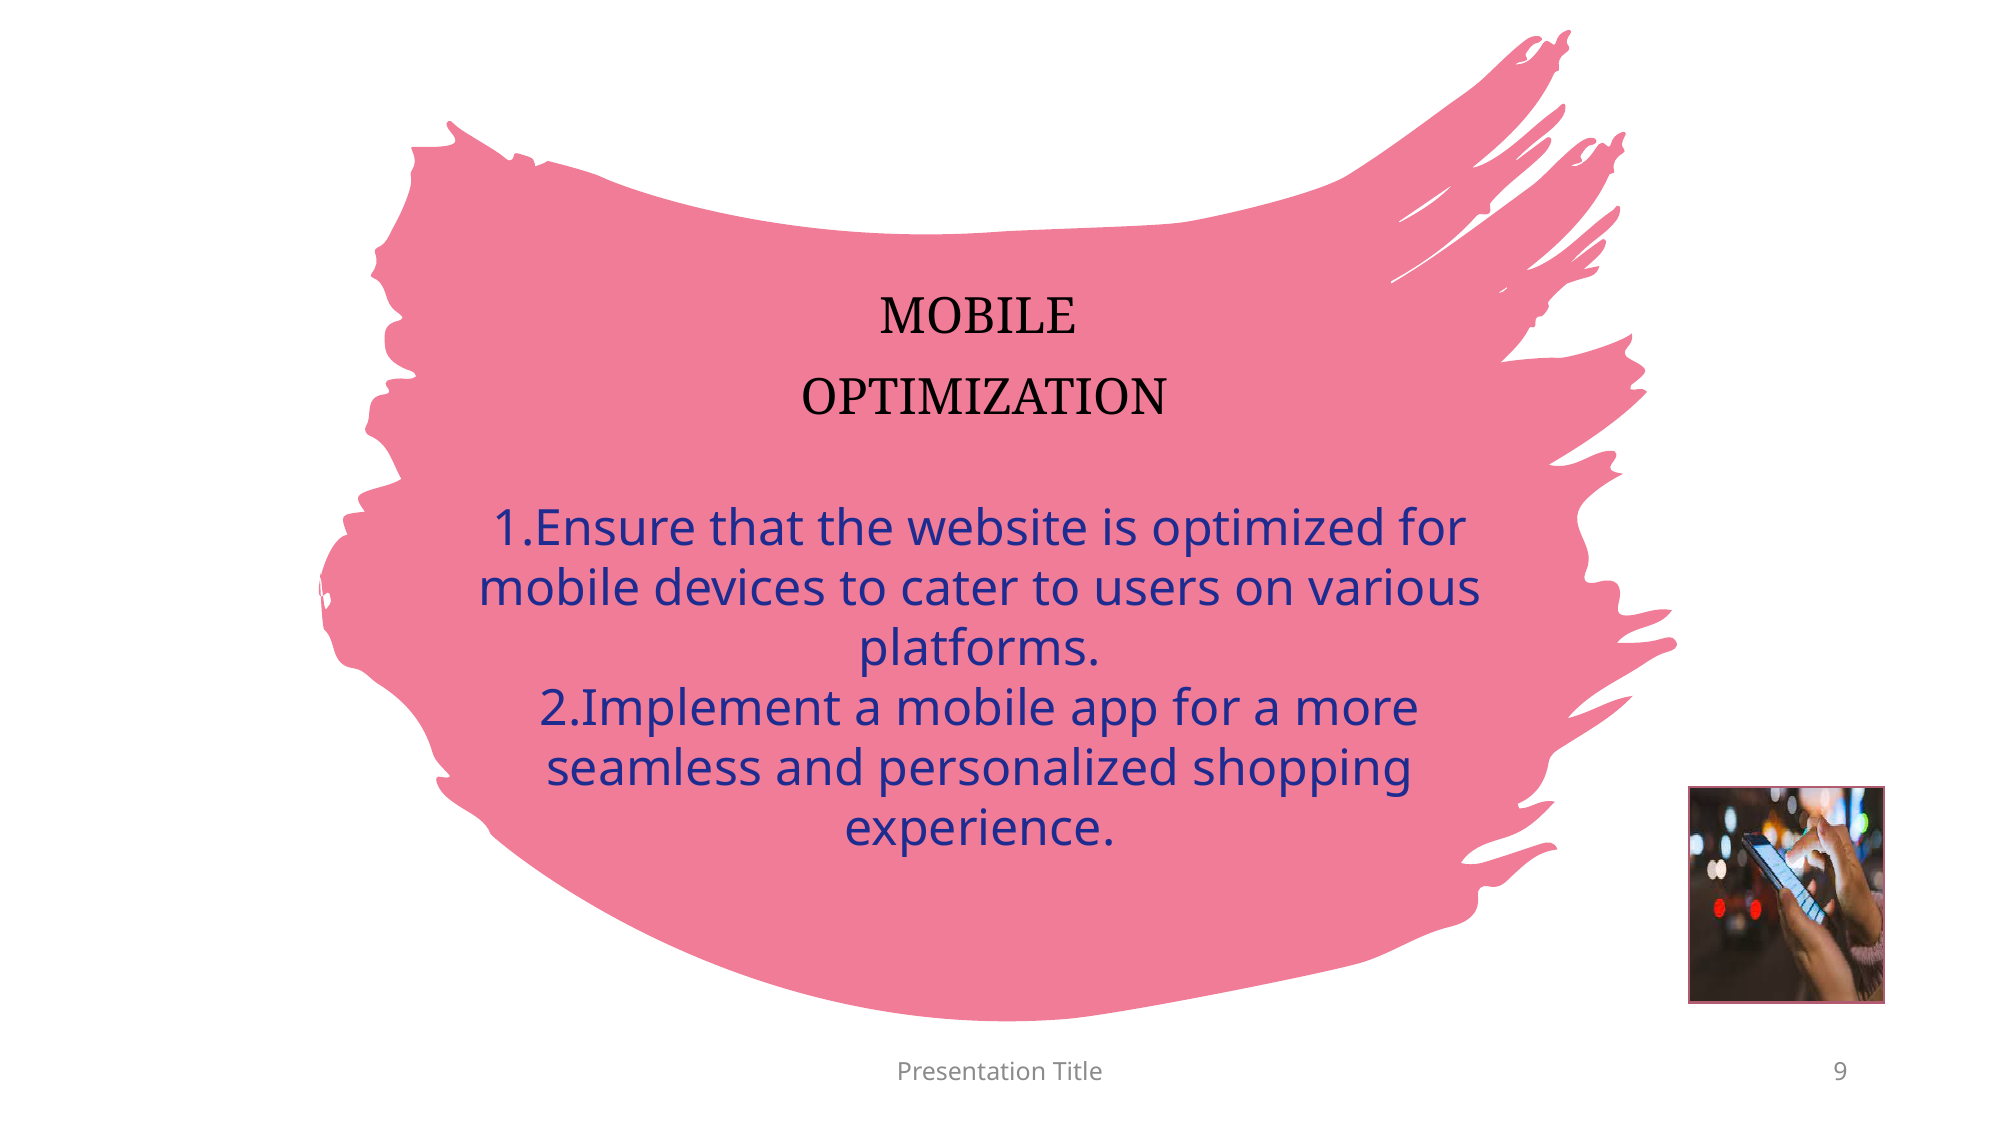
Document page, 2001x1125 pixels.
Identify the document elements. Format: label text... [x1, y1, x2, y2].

list MOBILE OPTIMIZATION [560, 276, 1409, 545]
title 1.Ensure that the website is optimized for mobile devices to cater to users on various platforms. 2.Implement a mobile app for a more seamless and personalized shopping experience. [455, 307, 1505, 913]
footer Presentation Title [662, 1042, 1338, 1103]
text_box [1688, 786, 1885, 1004]
slide_number 9 [1412, 1042, 1863, 1103]
